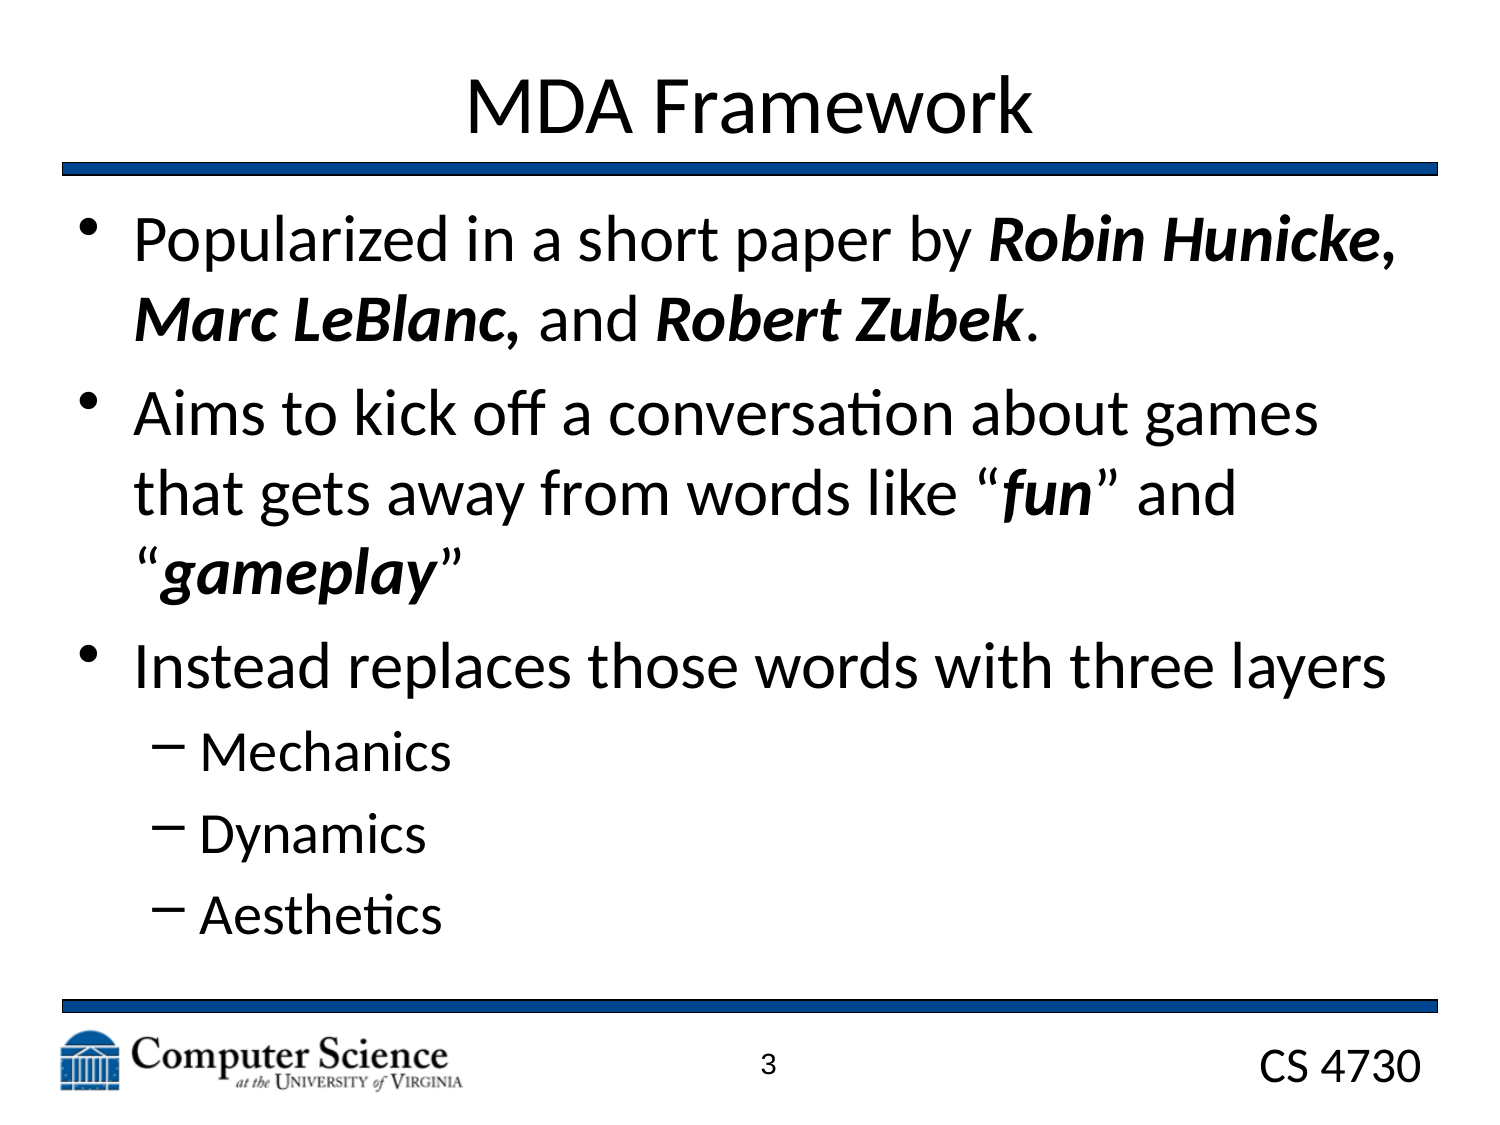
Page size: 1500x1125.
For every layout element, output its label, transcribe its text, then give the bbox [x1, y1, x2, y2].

list Popularized in a short paper by Robin Hunicke, Marc LeBlanc, and Robert Zubek. Aims to kick off a conversation about games that gets away from words like “fun” and “gameplay” Instead replaces those words with three layers Mechanics Dynamics Aesthetics [62, 187, 1438, 1001]
picture [50, 1024, 472, 1101]
footer 3 [512, 1037, 1026, 1088]
title MDA Framework [62, 49, 1438, 151]
